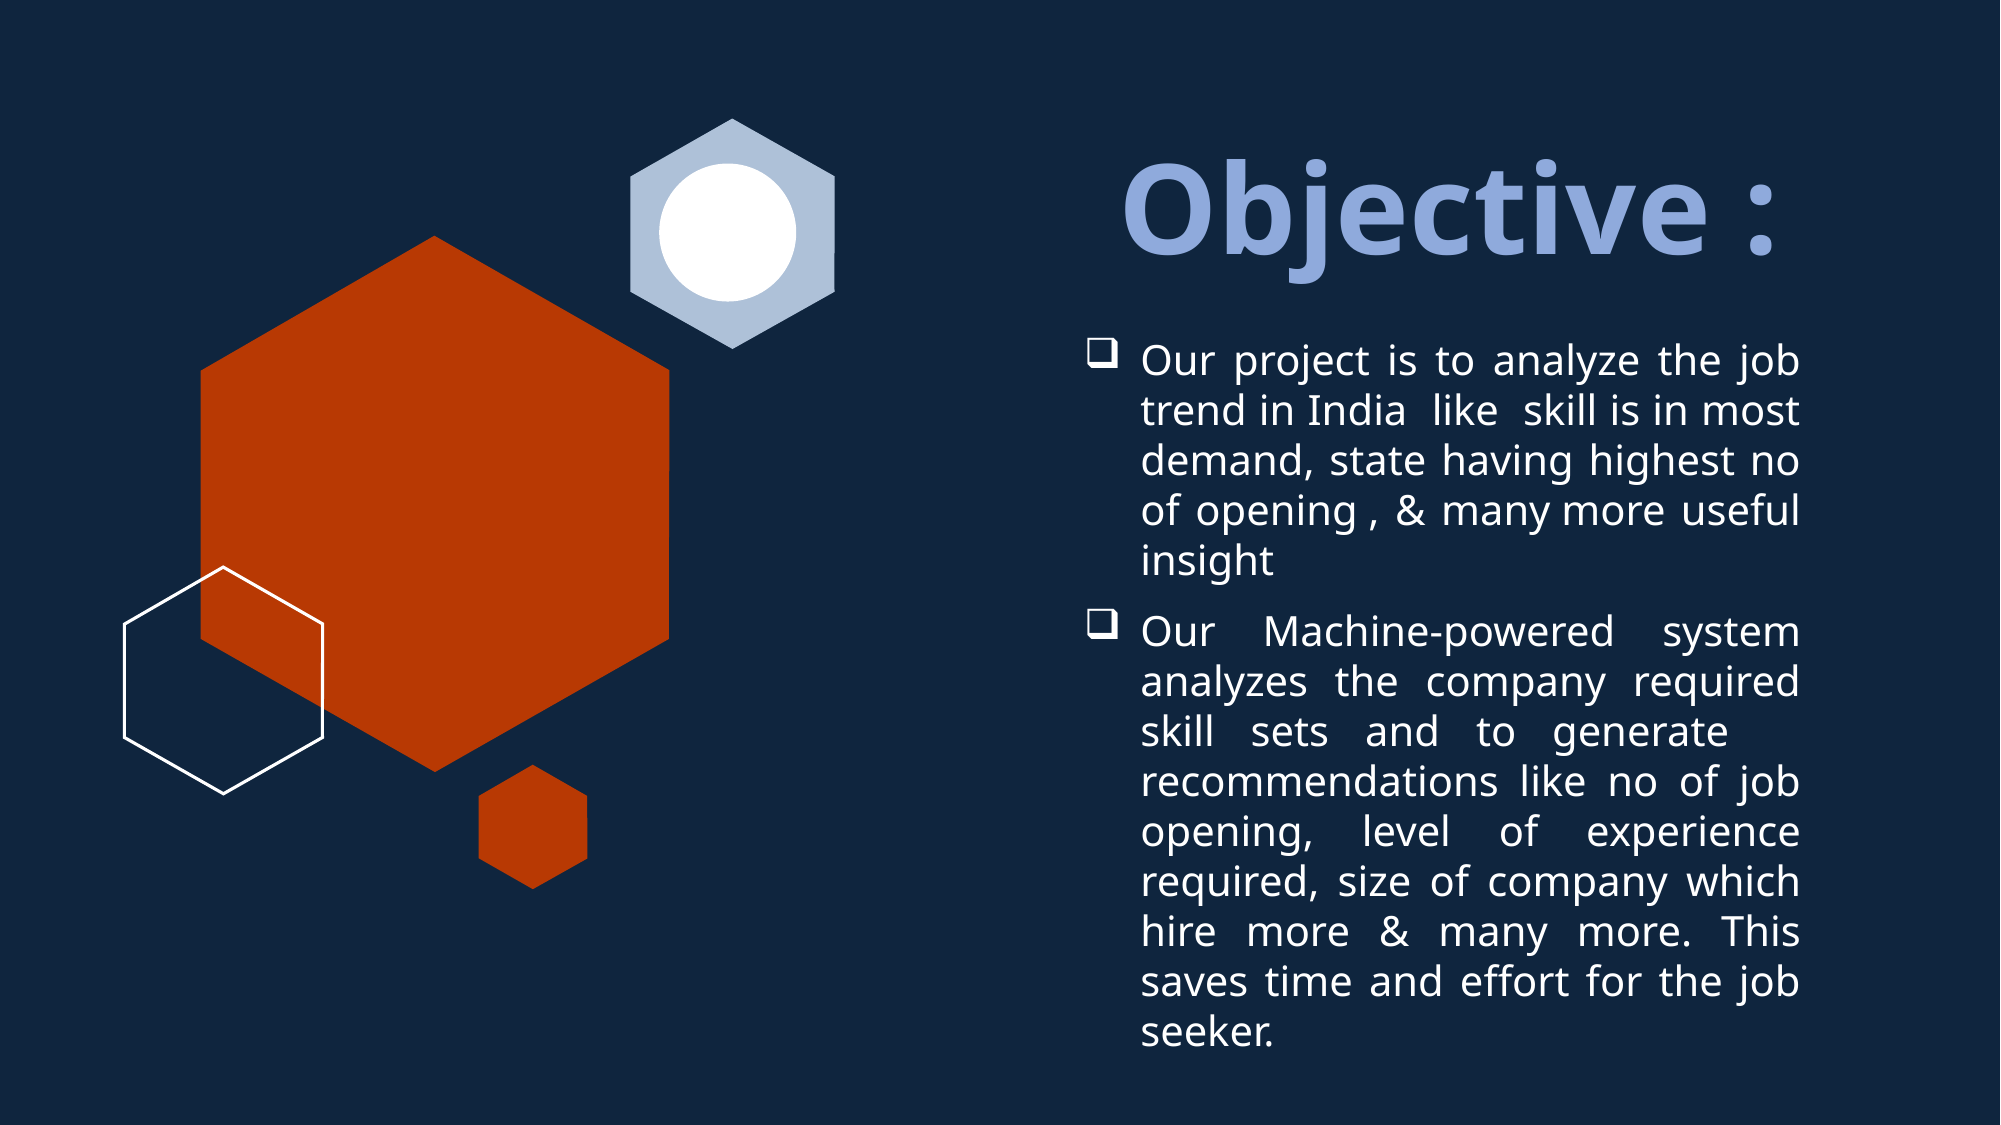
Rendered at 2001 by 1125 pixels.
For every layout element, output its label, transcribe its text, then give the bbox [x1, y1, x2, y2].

text_box Objective : [1082, 121, 1817, 287]
list Our project is to analyze the job trend in India like skill is in most demand, state having highest no of opening , & many more useful insight Our Machine-powered system analyzes the company required skill sets and to generate recommendations like no of job opening, level of experience required, size of company which hire more & many more. This saves time and effort for the job seeker. [1069, 326, 1817, 1062]
text_box [658, 162, 798, 303]
